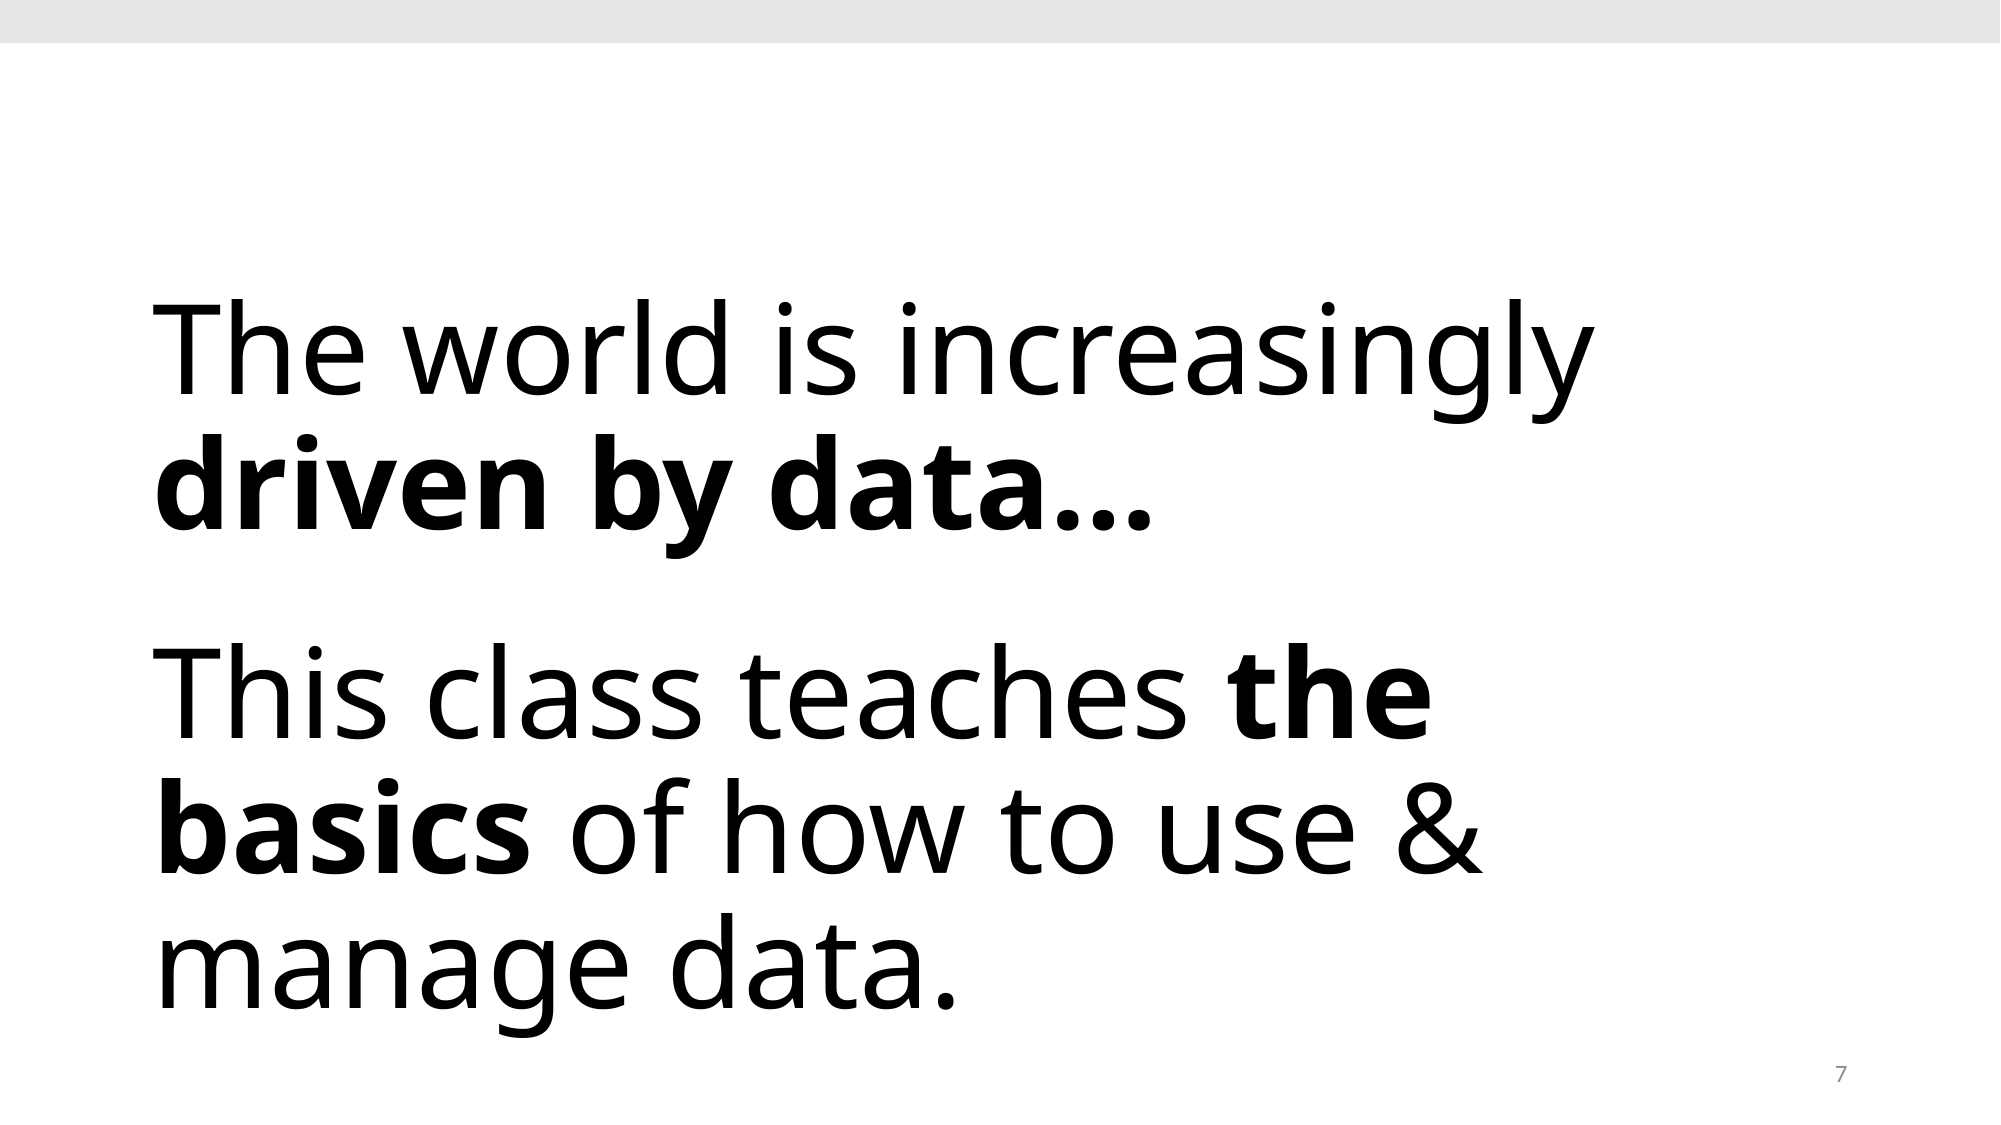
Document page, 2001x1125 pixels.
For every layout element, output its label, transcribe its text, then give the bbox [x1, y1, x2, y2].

slide_number 7 [1412, 1043, 1863, 1103]
text_box [0, 0, 2000, 44]
text_box This class teaches the basics of how to use & manage data. [137, 574, 1863, 1043]
title The world is increasingly driven by data… [137, 96, 1863, 565]
